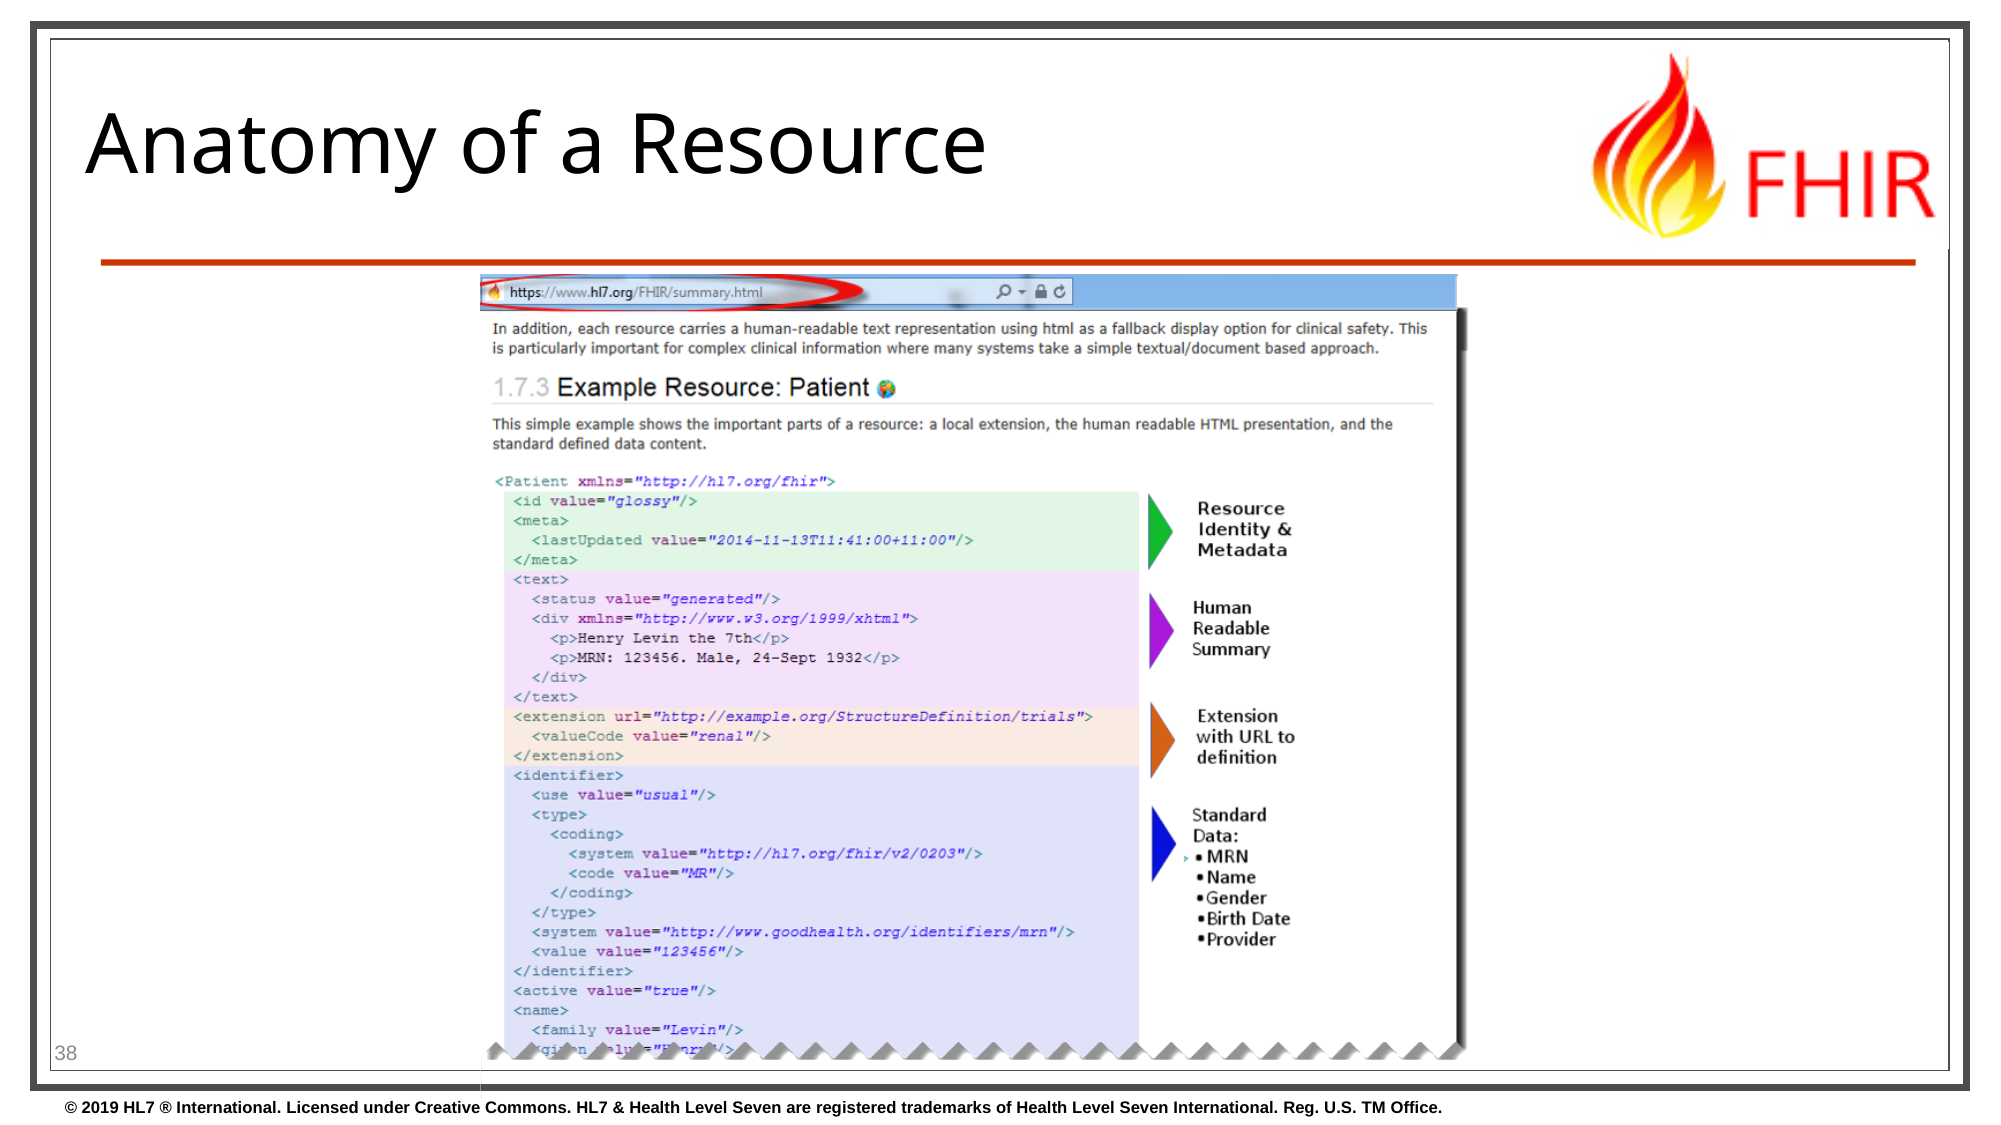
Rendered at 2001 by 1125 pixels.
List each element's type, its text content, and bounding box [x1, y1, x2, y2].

title Anatomy of a Resource [70, 54, 1504, 244]
picture [480, 274, 1475, 1099]
picture [1578, 42, 1949, 249]
slide_number 38 [39, 1034, 197, 1071]
